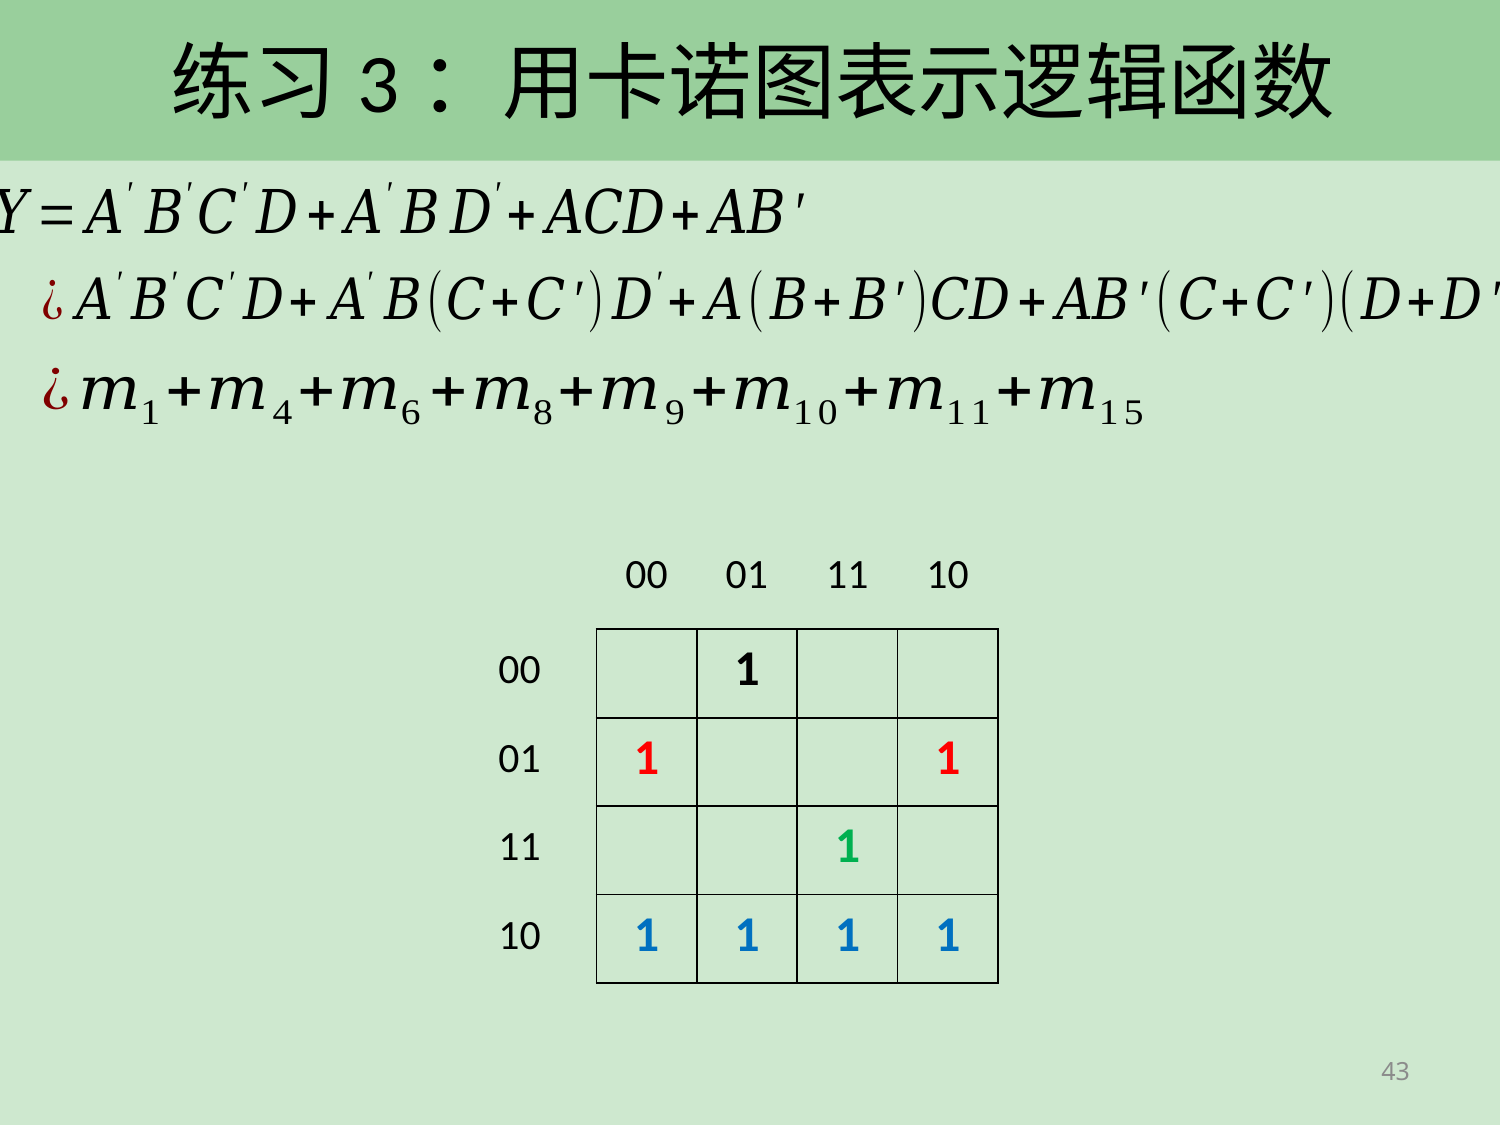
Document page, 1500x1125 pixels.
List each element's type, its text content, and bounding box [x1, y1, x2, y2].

slide_number 43 [1187, 1042, 1425, 1103]
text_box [40, 262, 1500, 433]
title 练习3：用卡诺图表示逻辑函数 [17, 15, 1489, 143]
